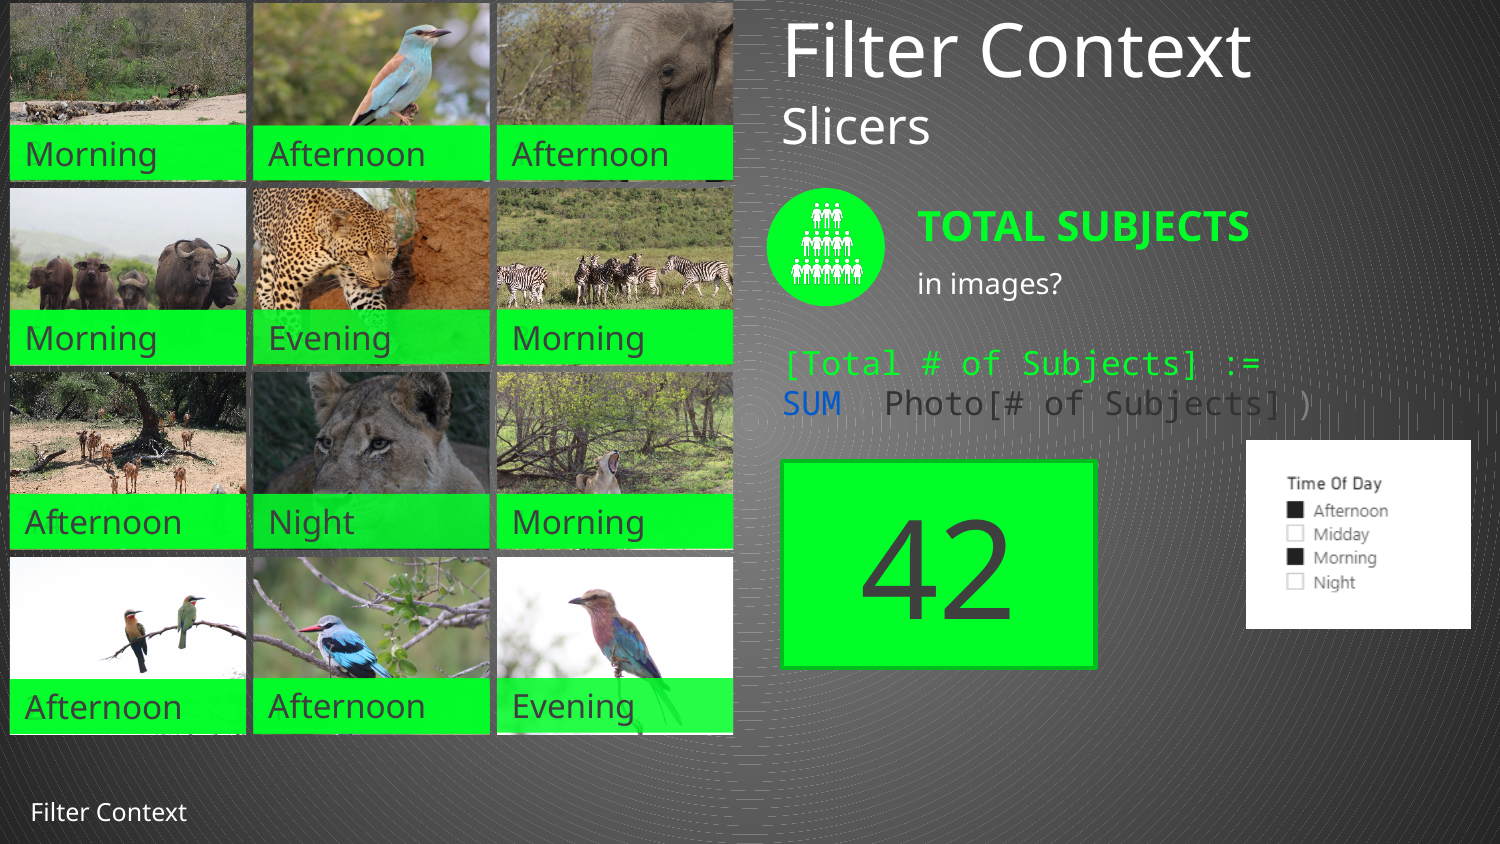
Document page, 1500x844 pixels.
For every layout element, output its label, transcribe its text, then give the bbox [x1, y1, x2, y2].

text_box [766, 187, 1357, 307]
text_box 42 [780, 459, 1098, 670]
picture [253, 3, 490, 182]
picture [496, 372, 734, 550]
picture [9, 187, 247, 366]
picture [9, 372, 247, 550]
text_box Filter Context [766, 12, 1424, 87]
picture [253, 187, 490, 366]
picture [9, 3, 247, 182]
picture [9, 557, 247, 736]
text_box Slicers [766, 87, 1462, 164]
picture [1246, 440, 1471, 629]
text_box [Total # of Subjects] := SUM ( Photo[# of Subjects] ) [766, 335, 1333, 430]
picture [253, 372, 490, 550]
picture [253, 556, 490, 735]
picture [496, 3, 734, 182]
text_box Filter Context [16, 783, 471, 836]
picture [496, 187, 734, 366]
picture [496, 556, 734, 735]
